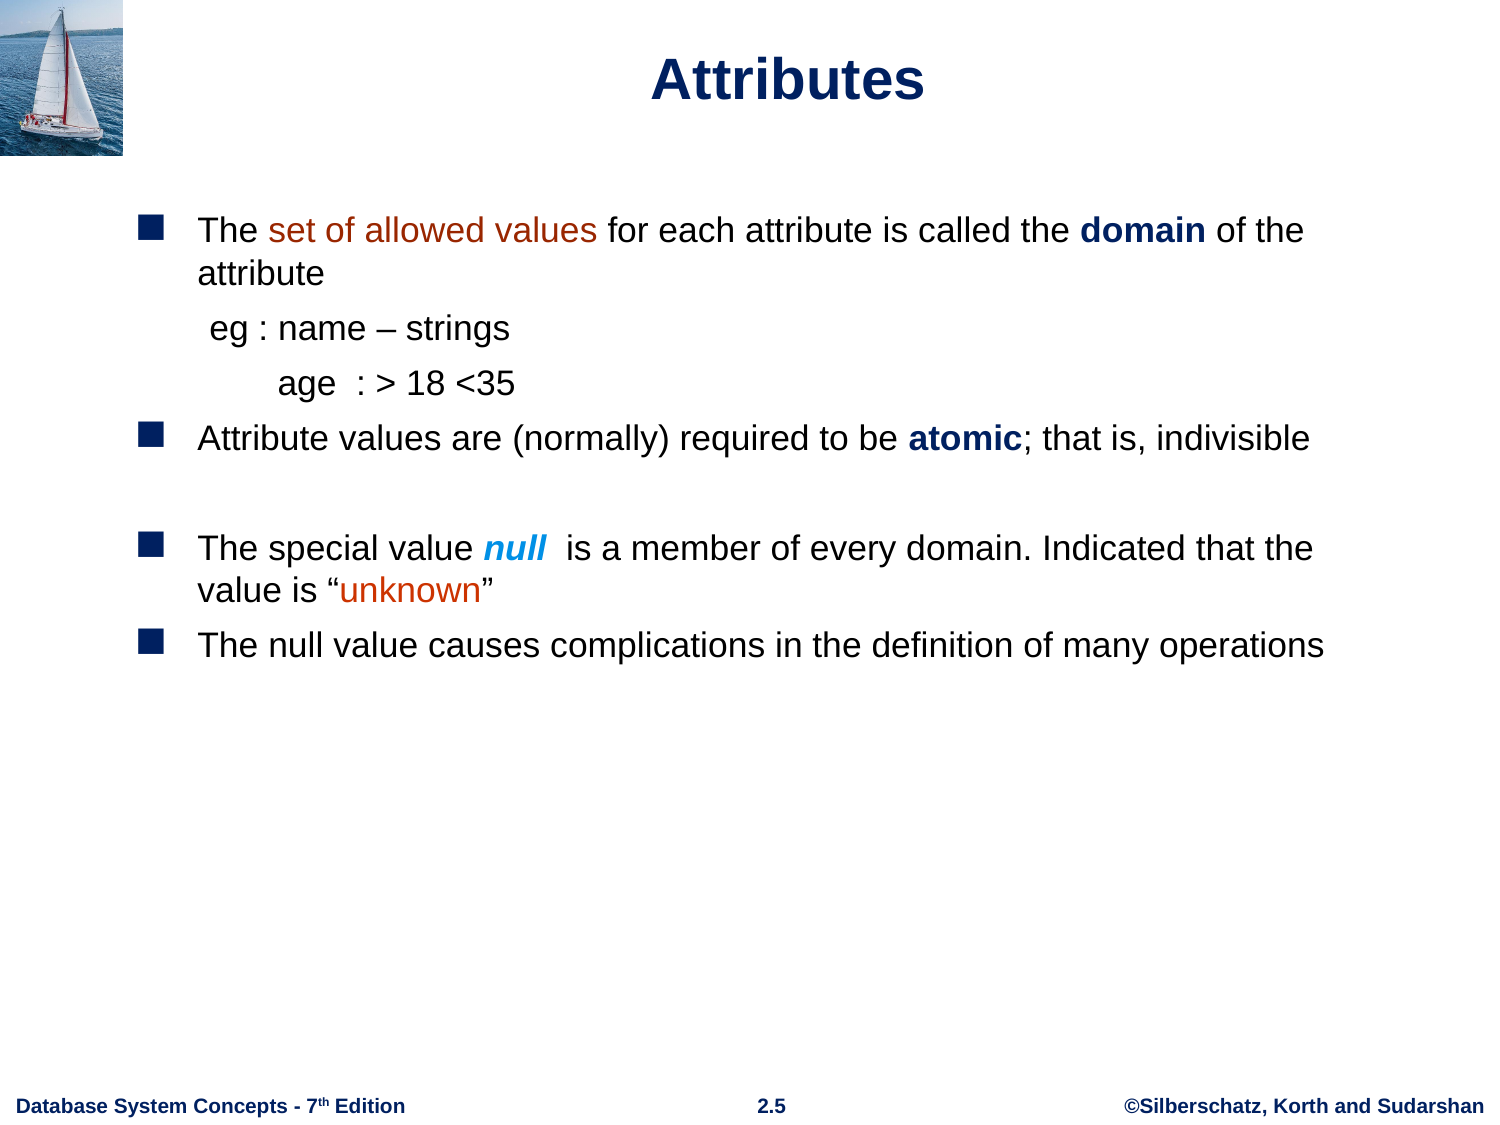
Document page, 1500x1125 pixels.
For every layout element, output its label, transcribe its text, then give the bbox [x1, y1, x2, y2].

picture [0, 0, 123, 156]
list The set of allowed values for each attribute is called the domain of the attribute eg : name – strings age : > 18 <35 Attribute values are (normally) required to be atomic; that is, indivisible The special value null is a member of every domain. Indicated that the value is “unknown” The null value causes complications in the definition of many operations [126, 200, 1382, 894]
title Attributes [125, 18, 1452, 120]
